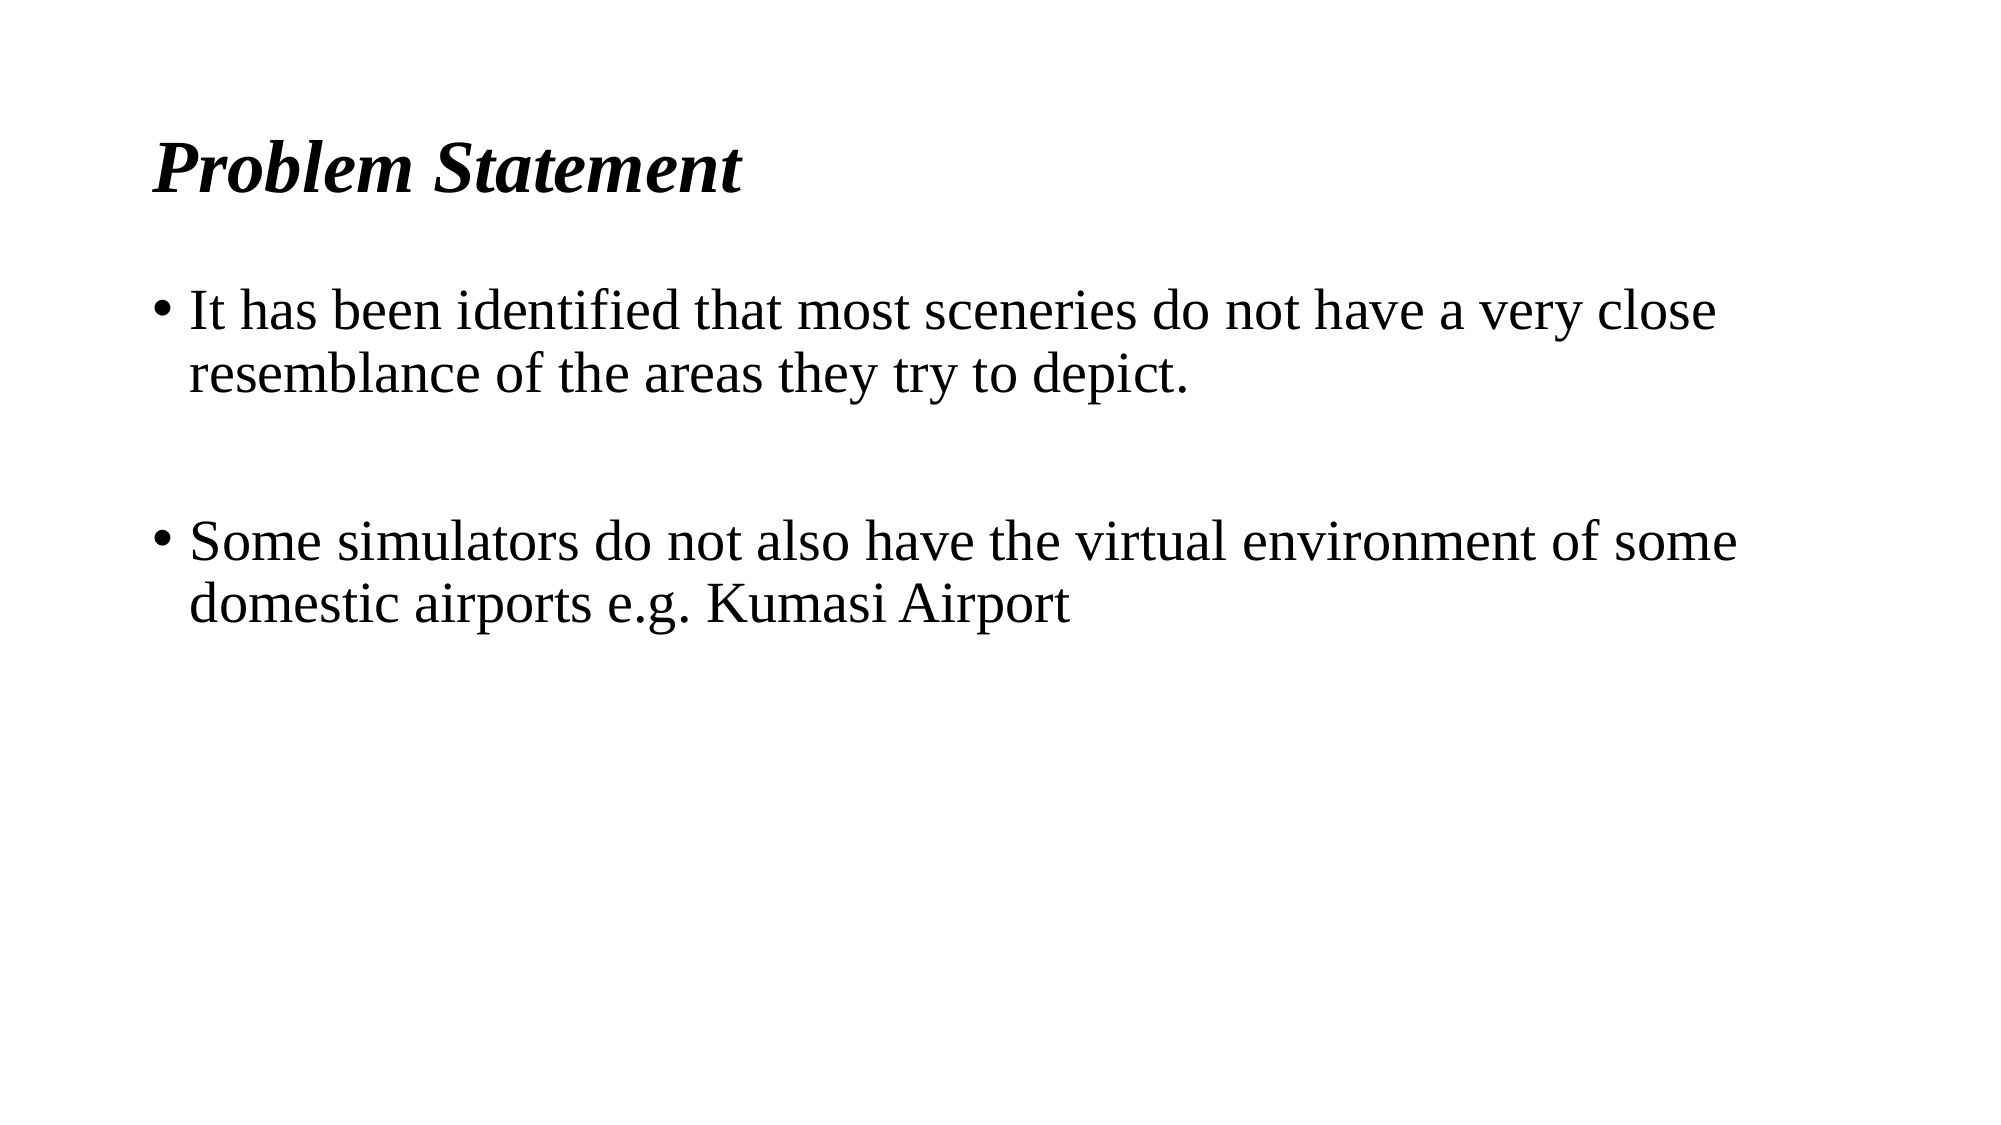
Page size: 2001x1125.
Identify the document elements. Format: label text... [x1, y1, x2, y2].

list It has been identified that most sceneries do not have a very close resemblance of the areas they try to depict. Some simulators do not also have the virtual environment of some domestic airports e.g. Kumasi Airport [137, 271, 1863, 986]
title Problem Statement [137, 59, 1863, 271]
